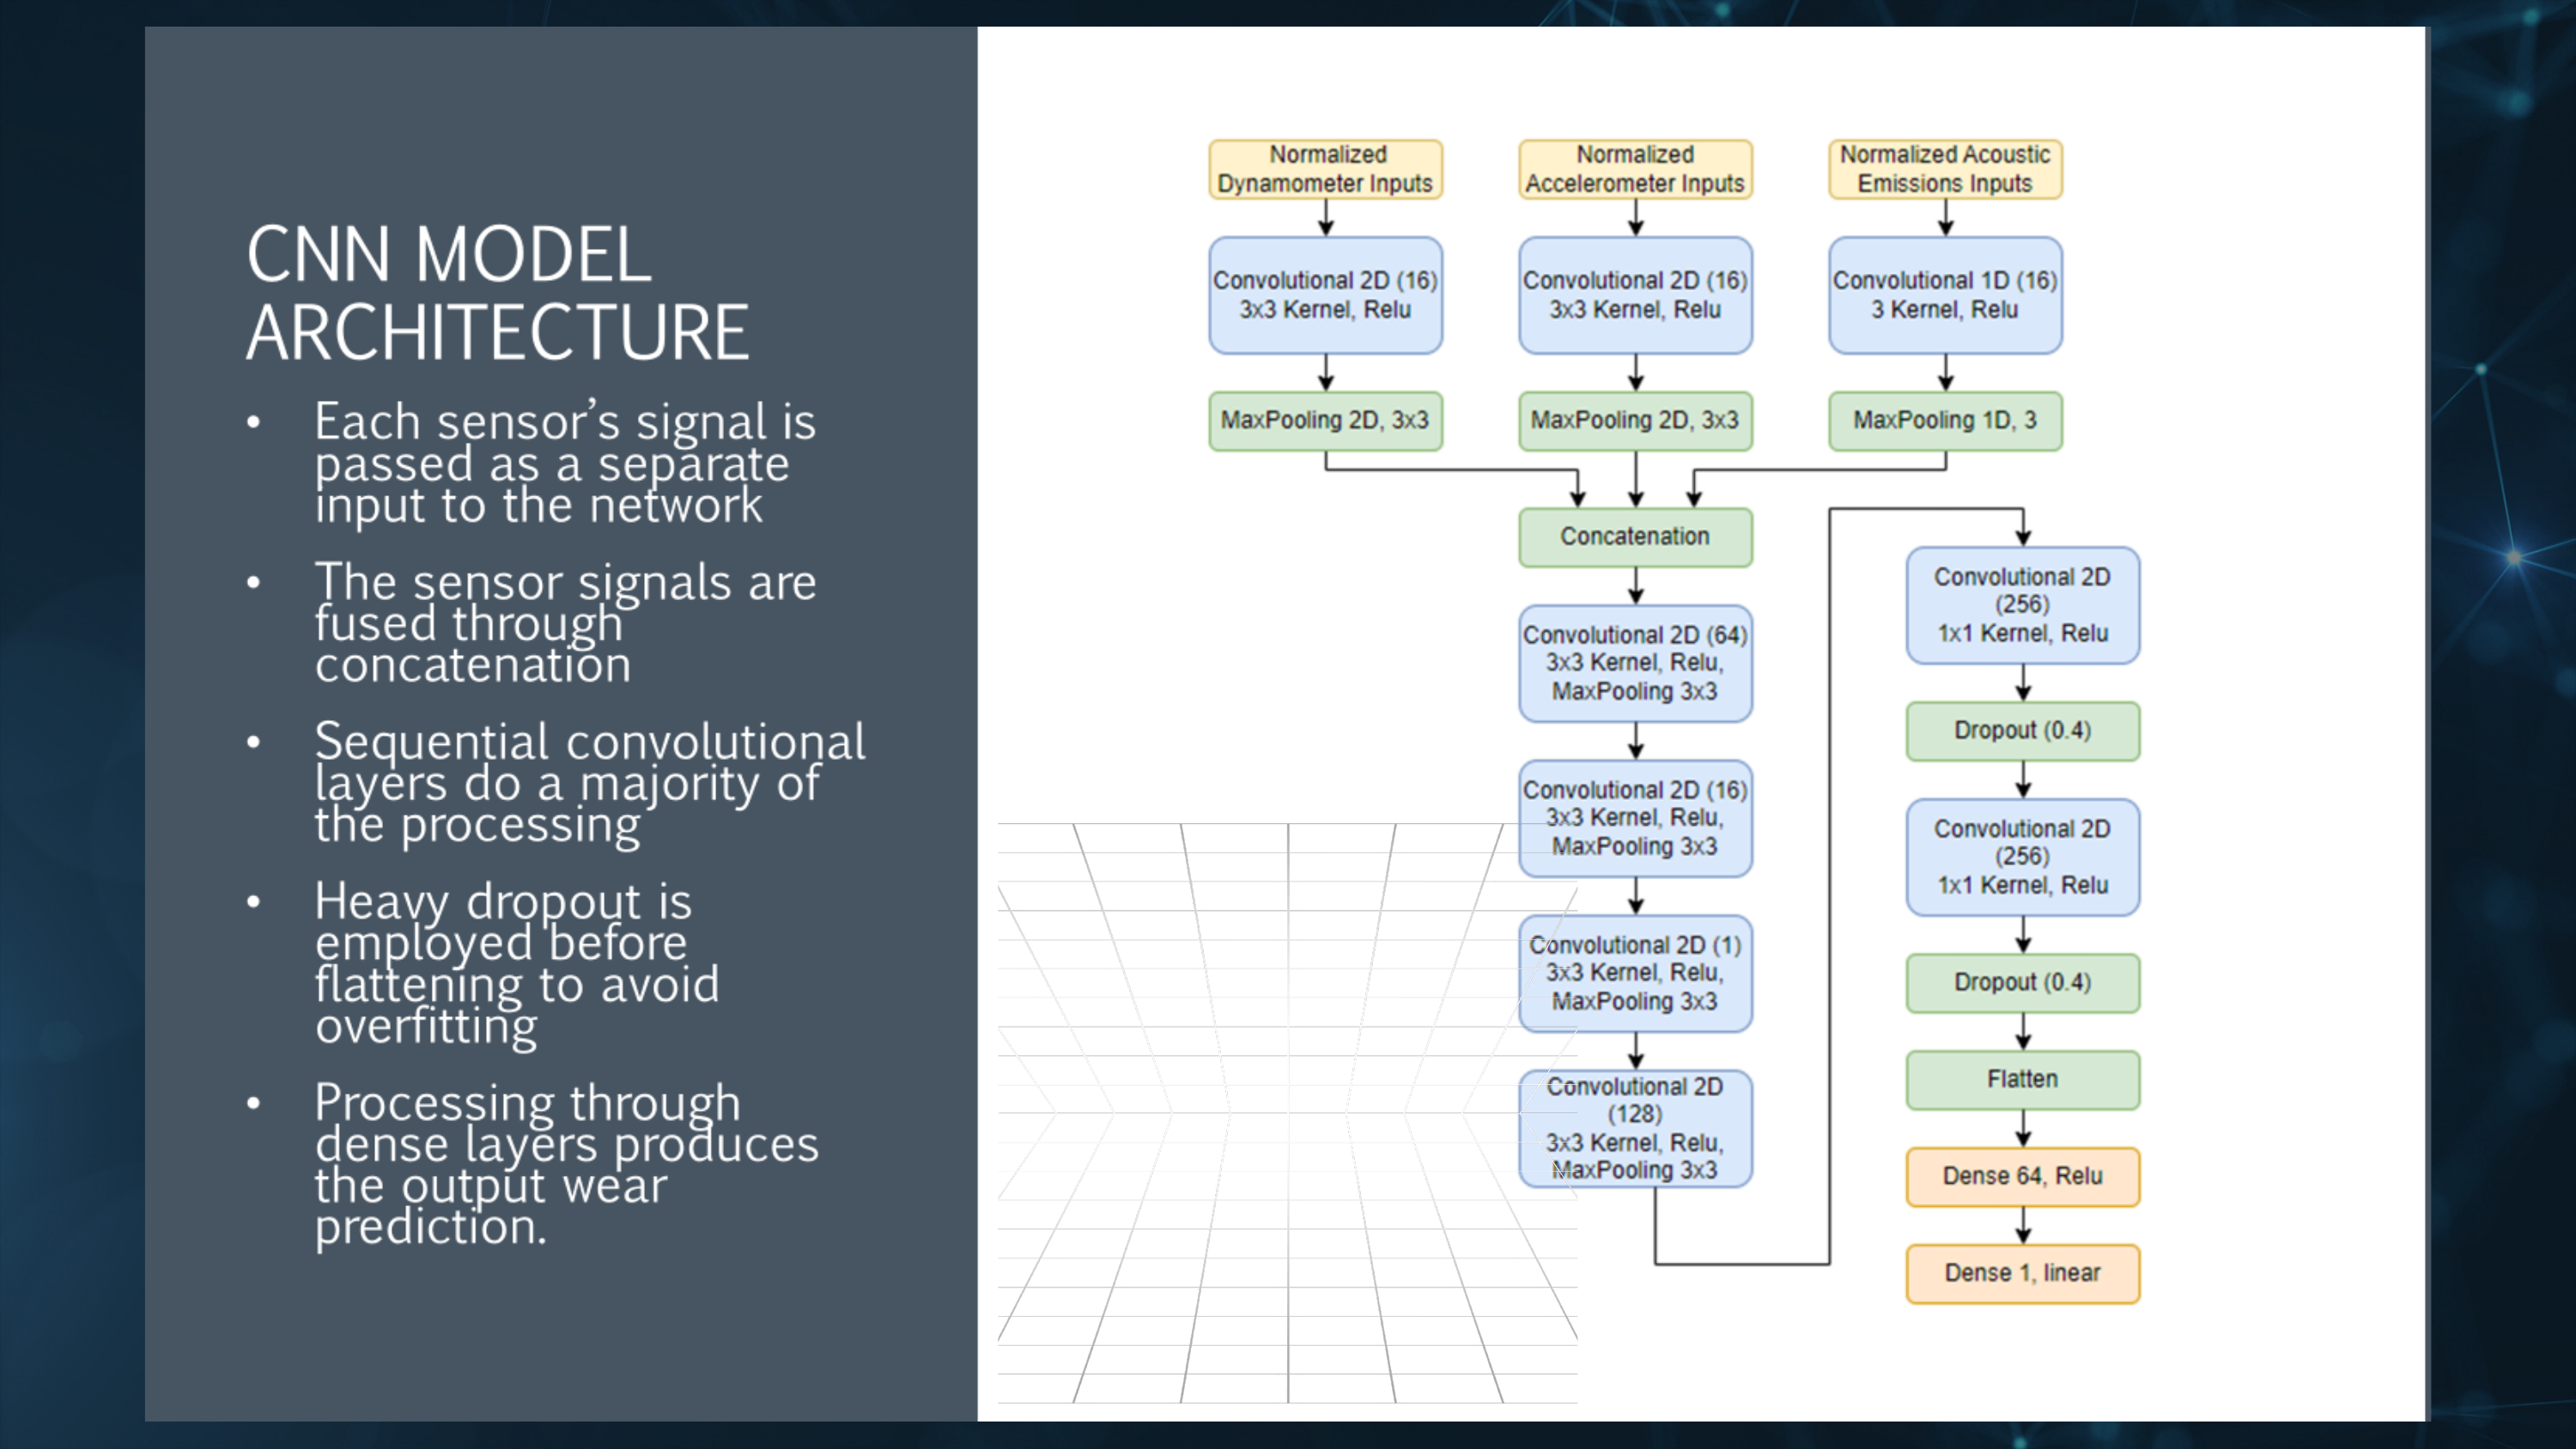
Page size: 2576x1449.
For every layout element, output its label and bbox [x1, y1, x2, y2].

text_box [144, 27, 2432, 1422]
text_box [998, 823, 1578, 1404]
text_box [0, 0, 2576, 1449]
